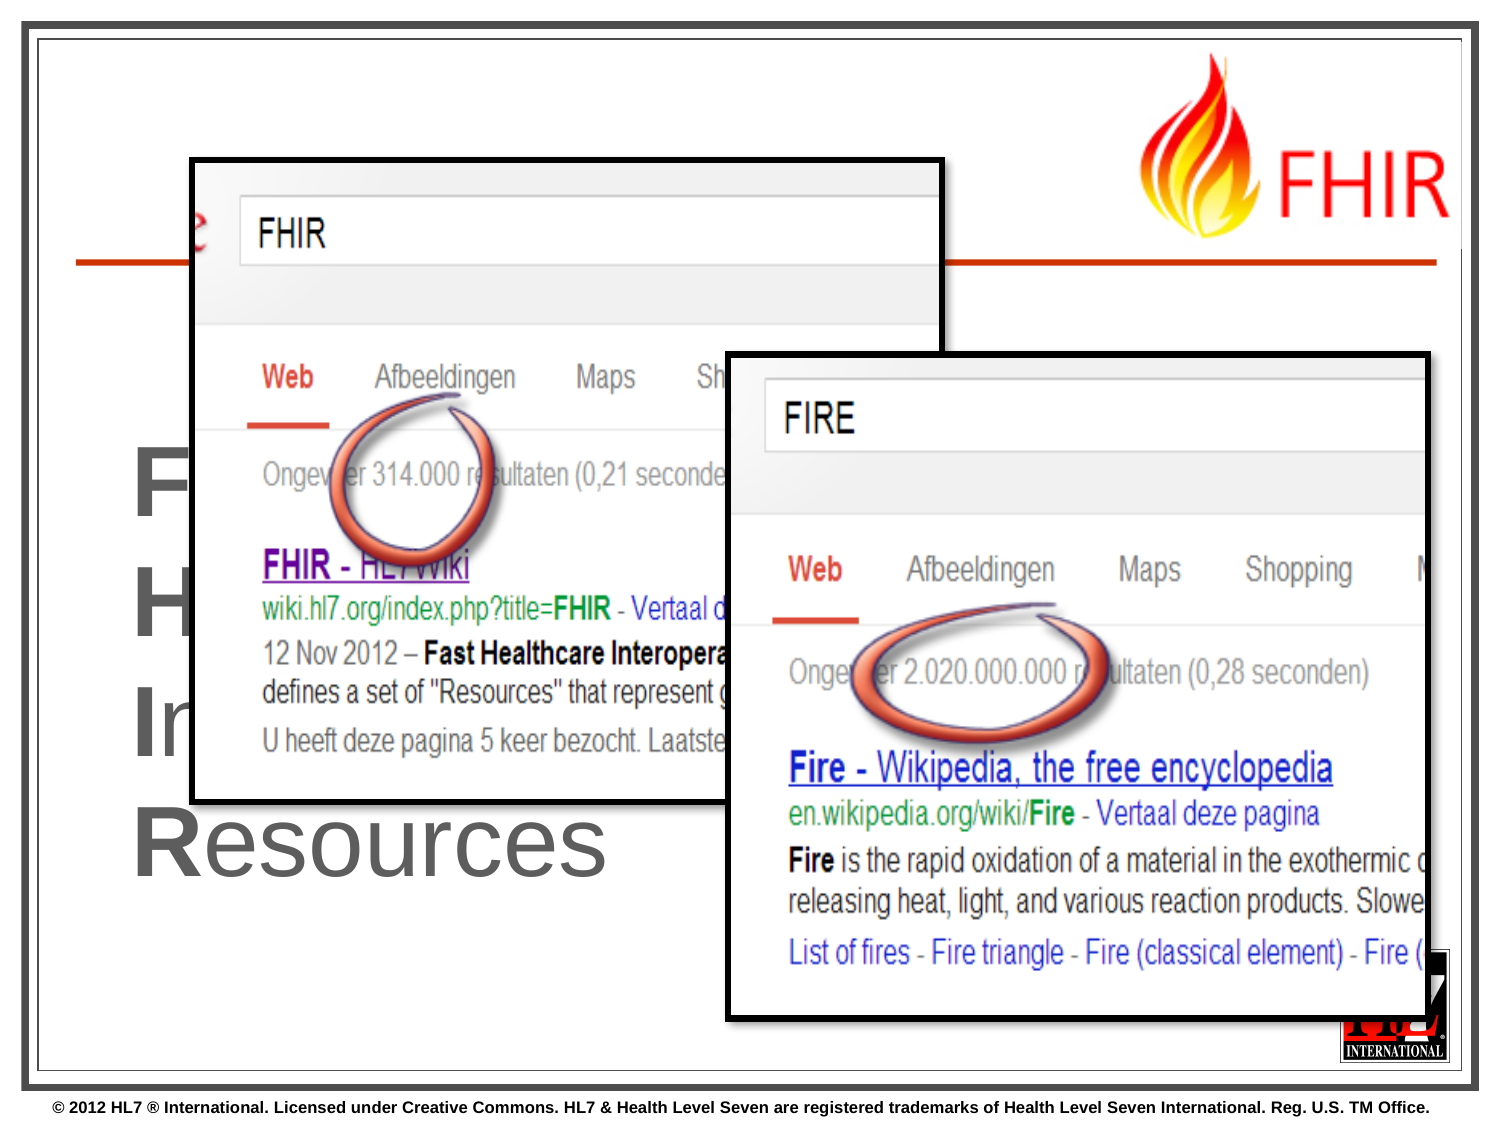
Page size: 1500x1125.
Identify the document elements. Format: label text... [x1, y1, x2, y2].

picture [194, 163, 1425, 1016]
picture [1128, 42, 1462, 249]
text_box Fast Healthcare Interoperability Resources [116, 408, 724, 904]
picture [1340, 949, 1450, 1063]
